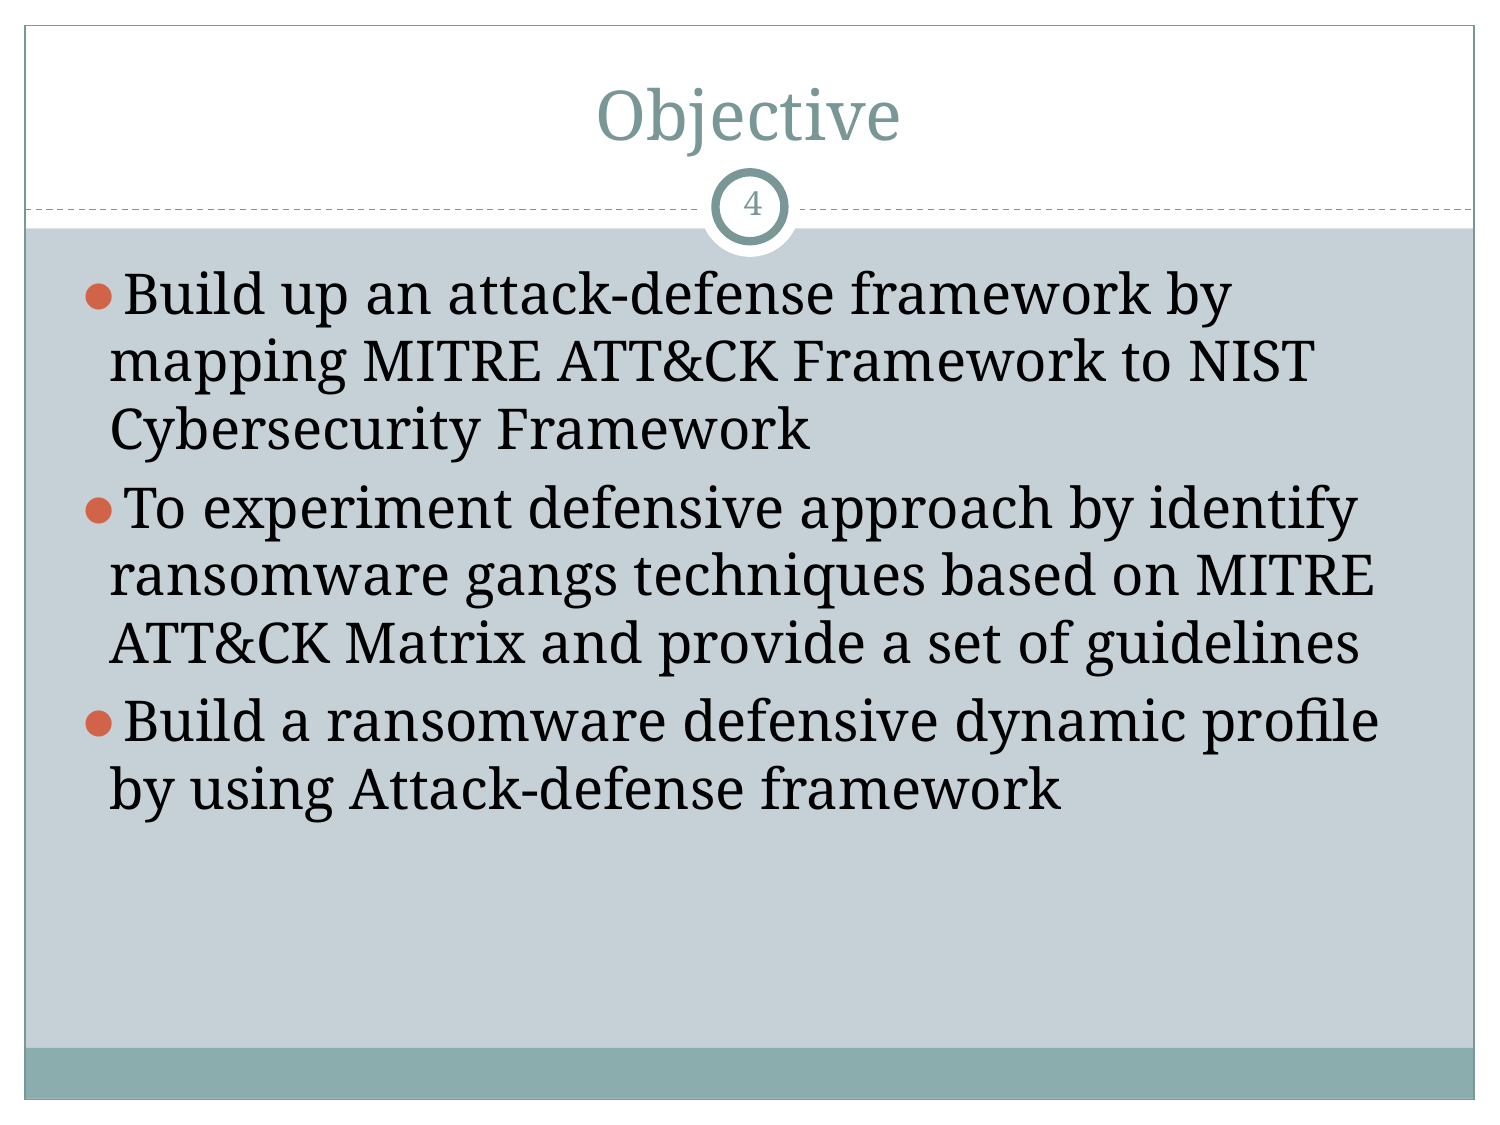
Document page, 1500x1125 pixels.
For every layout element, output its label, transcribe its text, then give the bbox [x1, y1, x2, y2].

list Build up an attack-defense framework by mapping MITRE ATT&CK Framework to NIST Cybersecurity Framework To experiment defensive approach by identify ransomware gangs techniques based on MITRE ATT&CK Matrix and provide a set of guidelines Build a ransomware defensive dynamic profile by using Attack-defense framework [49, 250, 1463, 1001]
slide_number 4 [715, 168, 791, 241]
title Objective [49, 37, 1450, 162]
